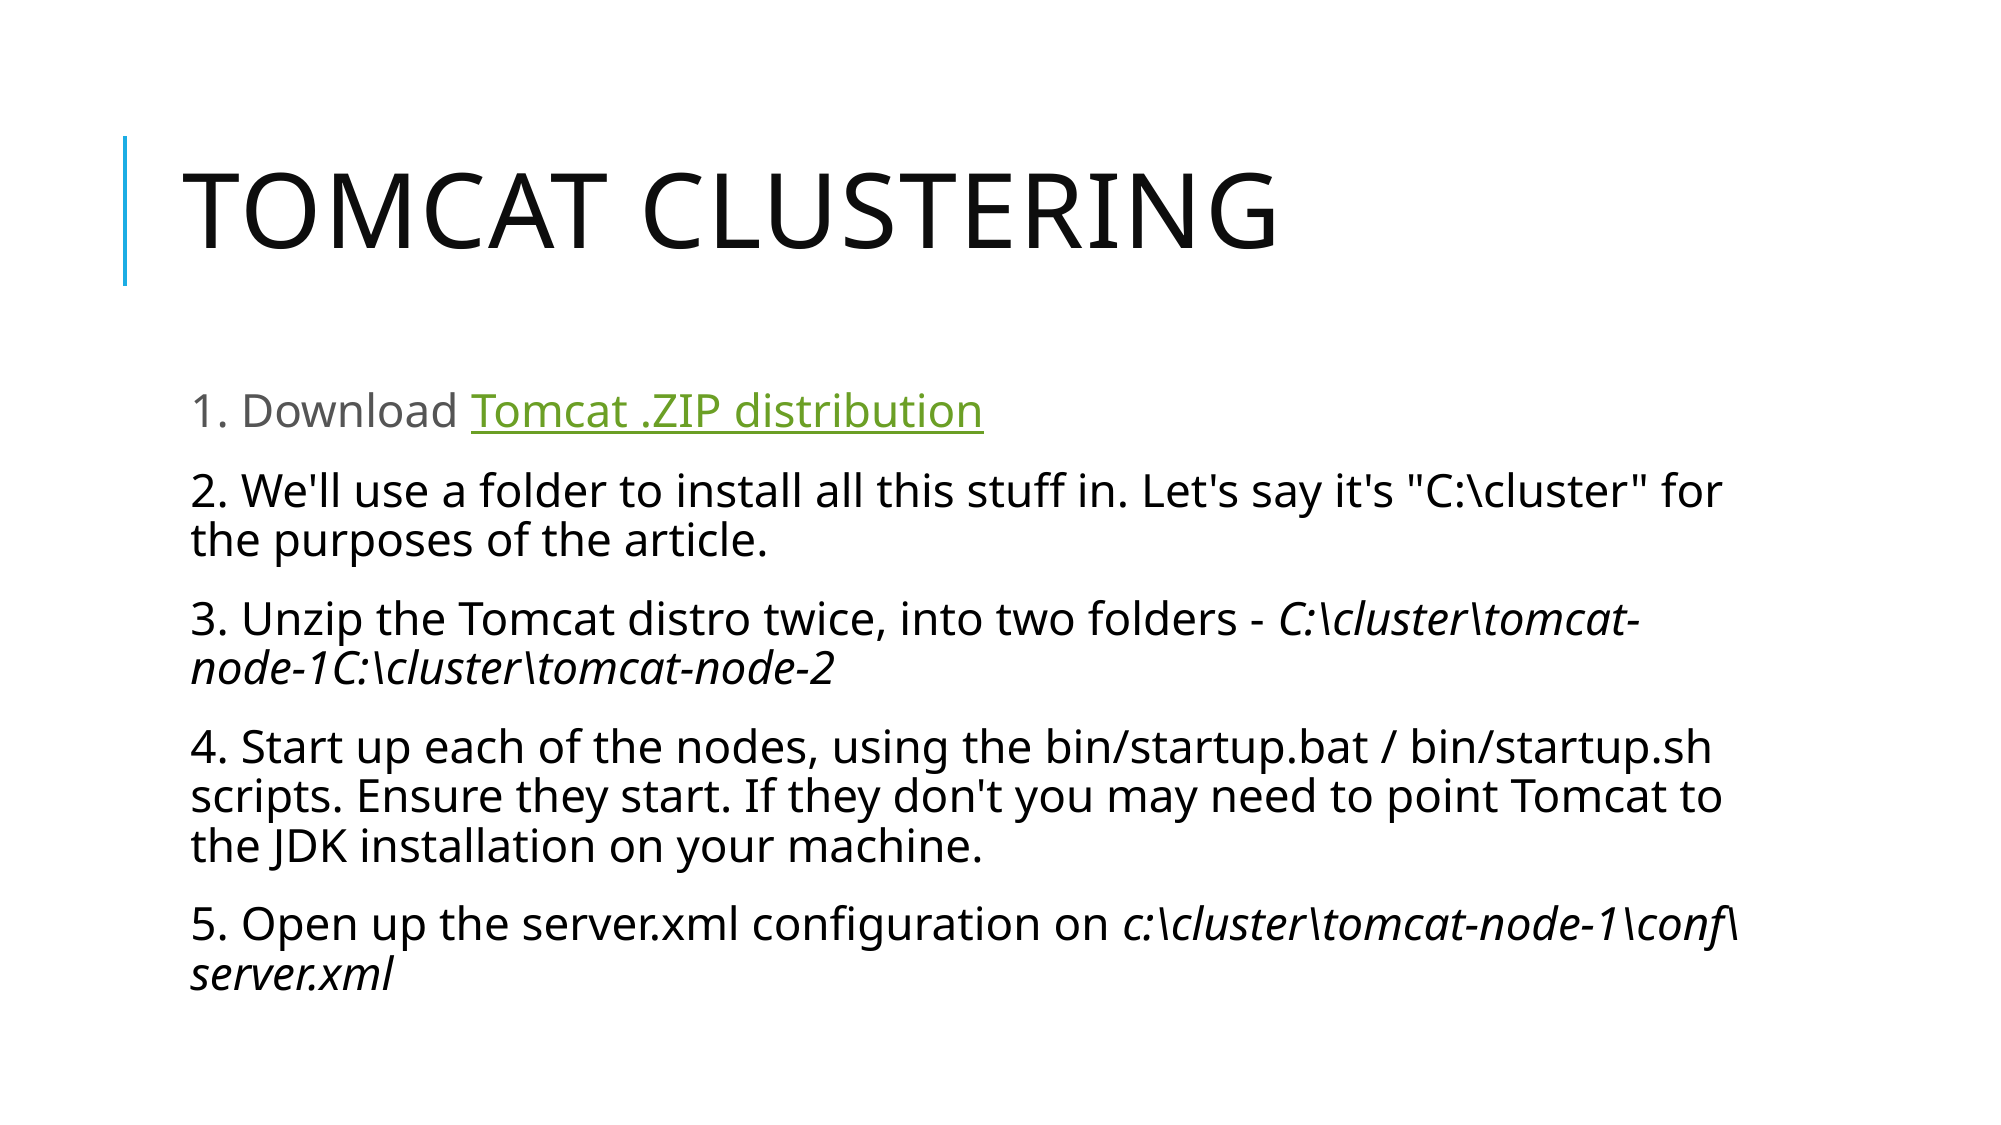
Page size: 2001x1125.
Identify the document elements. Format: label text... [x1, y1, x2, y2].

list 1. Download Tomcat .ZIP distribution 2. We'll use a folder to install all this stuff in. Let's say it's "C:\cluster" for the purposes of the article. 3. Unzip the Tomcat distro twice, into two folders - C:\cluster\tomcat-node-1C:\cluster\tomcat-node-2 4. Start up each of the nodes, using the bin/startup.bat / bin/startup.sh scripts. Ensure they start. If they don't you may need to point Tomcat to the JDK installation on your machine. 5. Open up the server.xml configuration on c:\cluster\tomcat-node-1\conf\server.xml [168, 375, 1763, 1035]
title Tomcat clustering [168, 96, 1763, 342]
